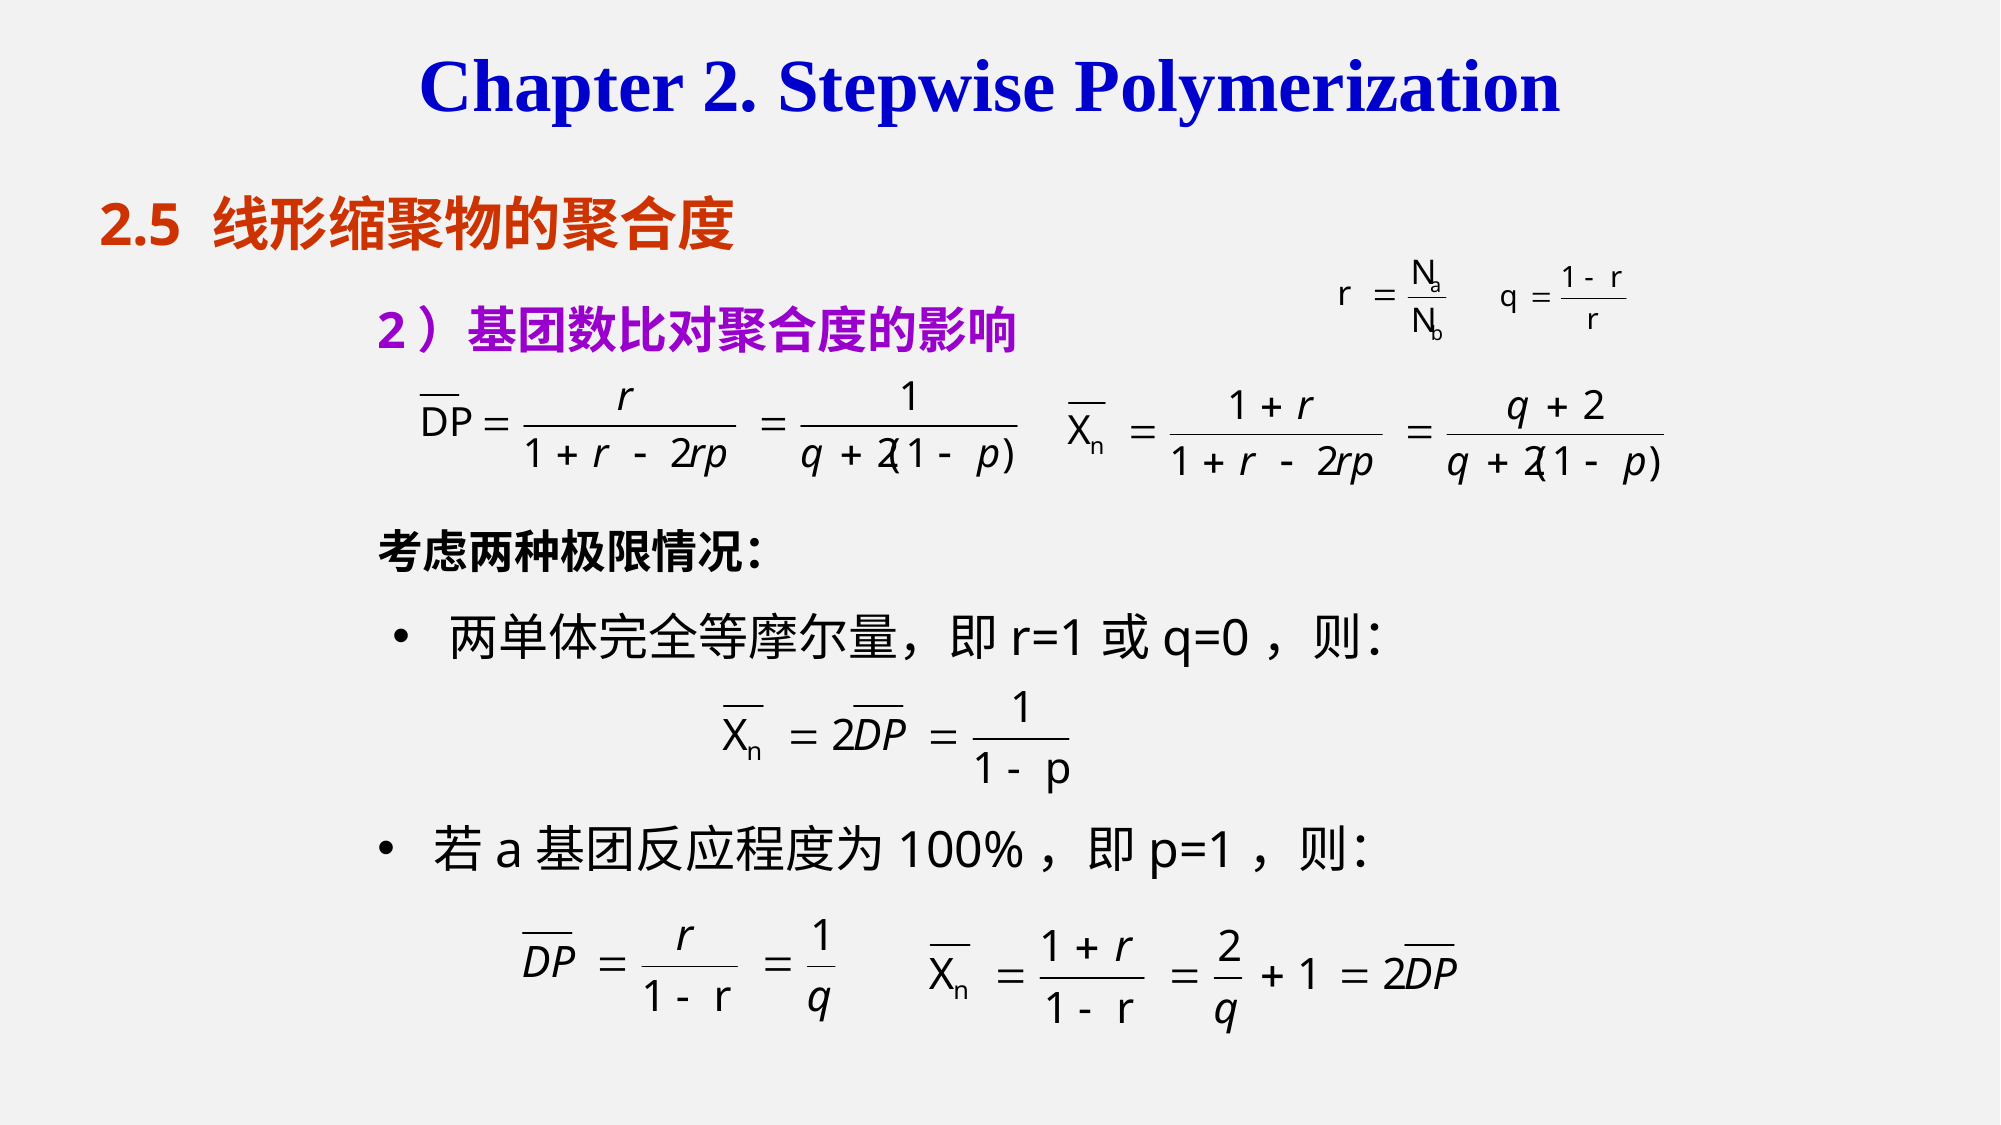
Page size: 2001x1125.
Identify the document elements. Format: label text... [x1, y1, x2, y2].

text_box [716, 677, 1079, 798]
text_box Chapter 2. Stepwise Polymerization [403, 29, 1578, 135]
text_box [413, 368, 1024, 480]
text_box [1332, 248, 1453, 349]
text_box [1495, 256, 1632, 336]
text_box 考虑两种极限情况： [362, 515, 838, 585]
text_box 2）基团数比对聚合度的影响 [362, 290, 1178, 369]
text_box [1061, 377, 1673, 489]
text_box 2.5 线形缩聚物的聚合度 [84, 179, 1455, 264]
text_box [922, 916, 1463, 1037]
text_box 两单体完全等摩尔量，即r=1或q=0，则： [377, 597, 1427, 673]
text_box 若a基团反应程度为100%，即p=1，则： [362, 810, 1414, 886]
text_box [515, 904, 846, 1025]
